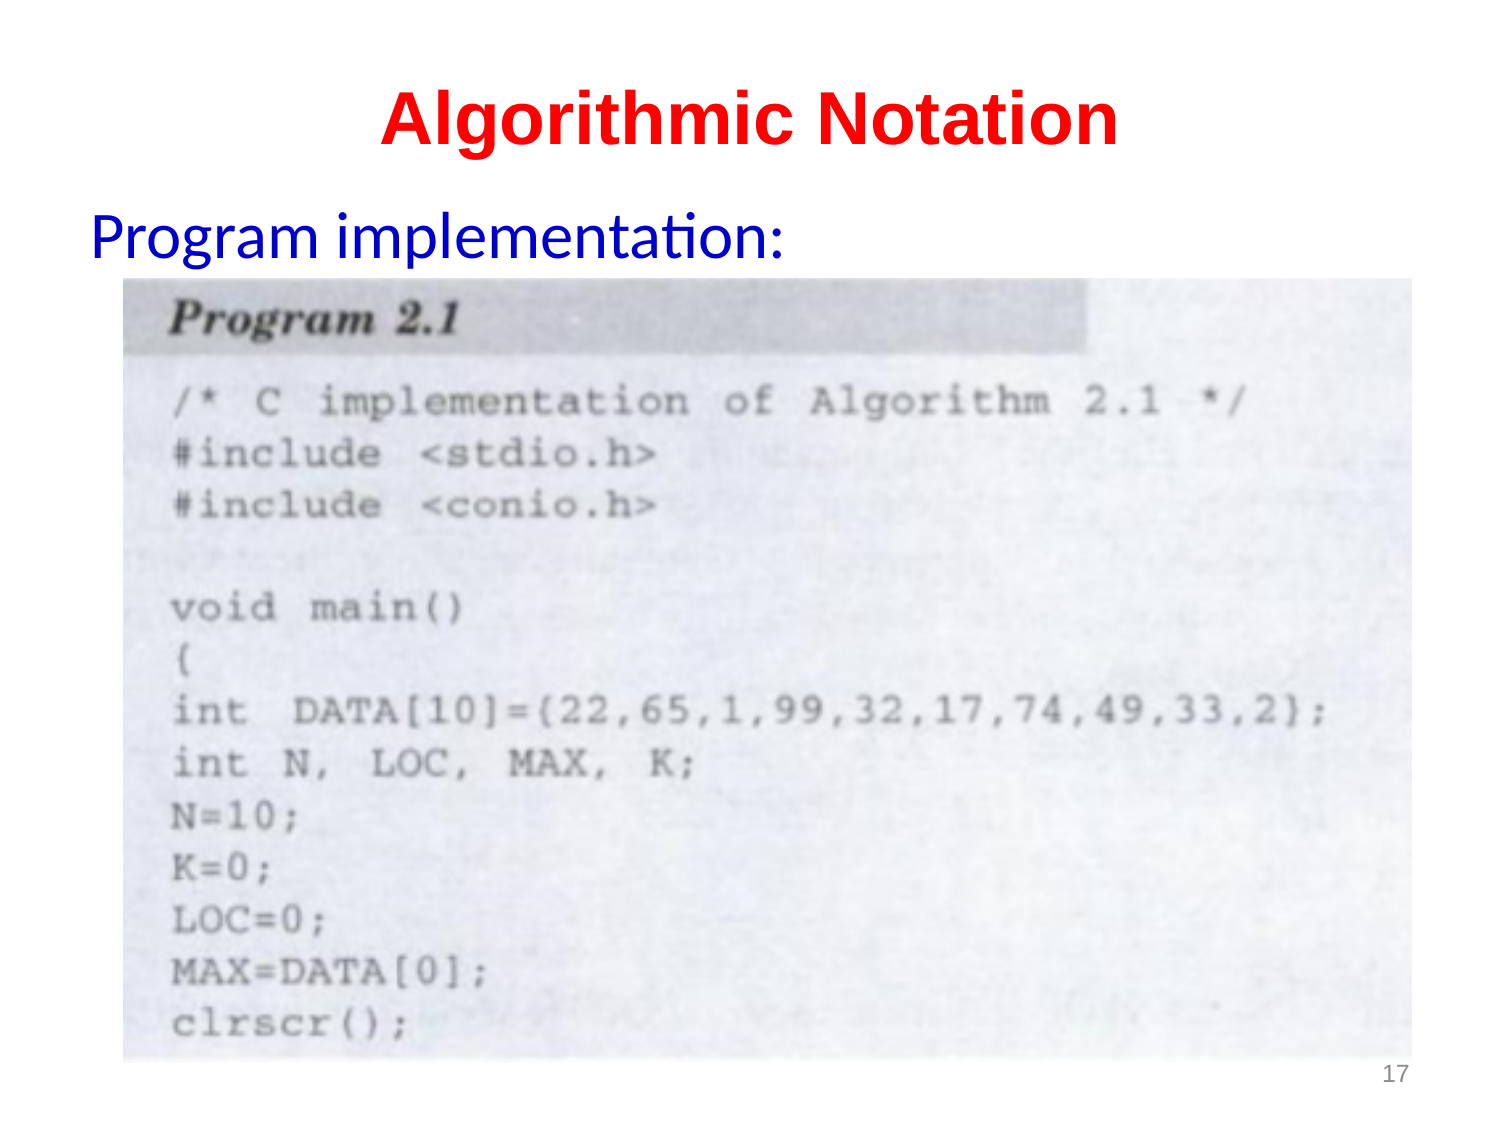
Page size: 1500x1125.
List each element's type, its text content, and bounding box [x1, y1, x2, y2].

list Program implementation: [75, 184, 1425, 1005]
slide_number 17 [1074, 1042, 1425, 1103]
picture [123, 278, 1412, 1063]
title Algorithmic Notation [75, 45, 1425, 184]
